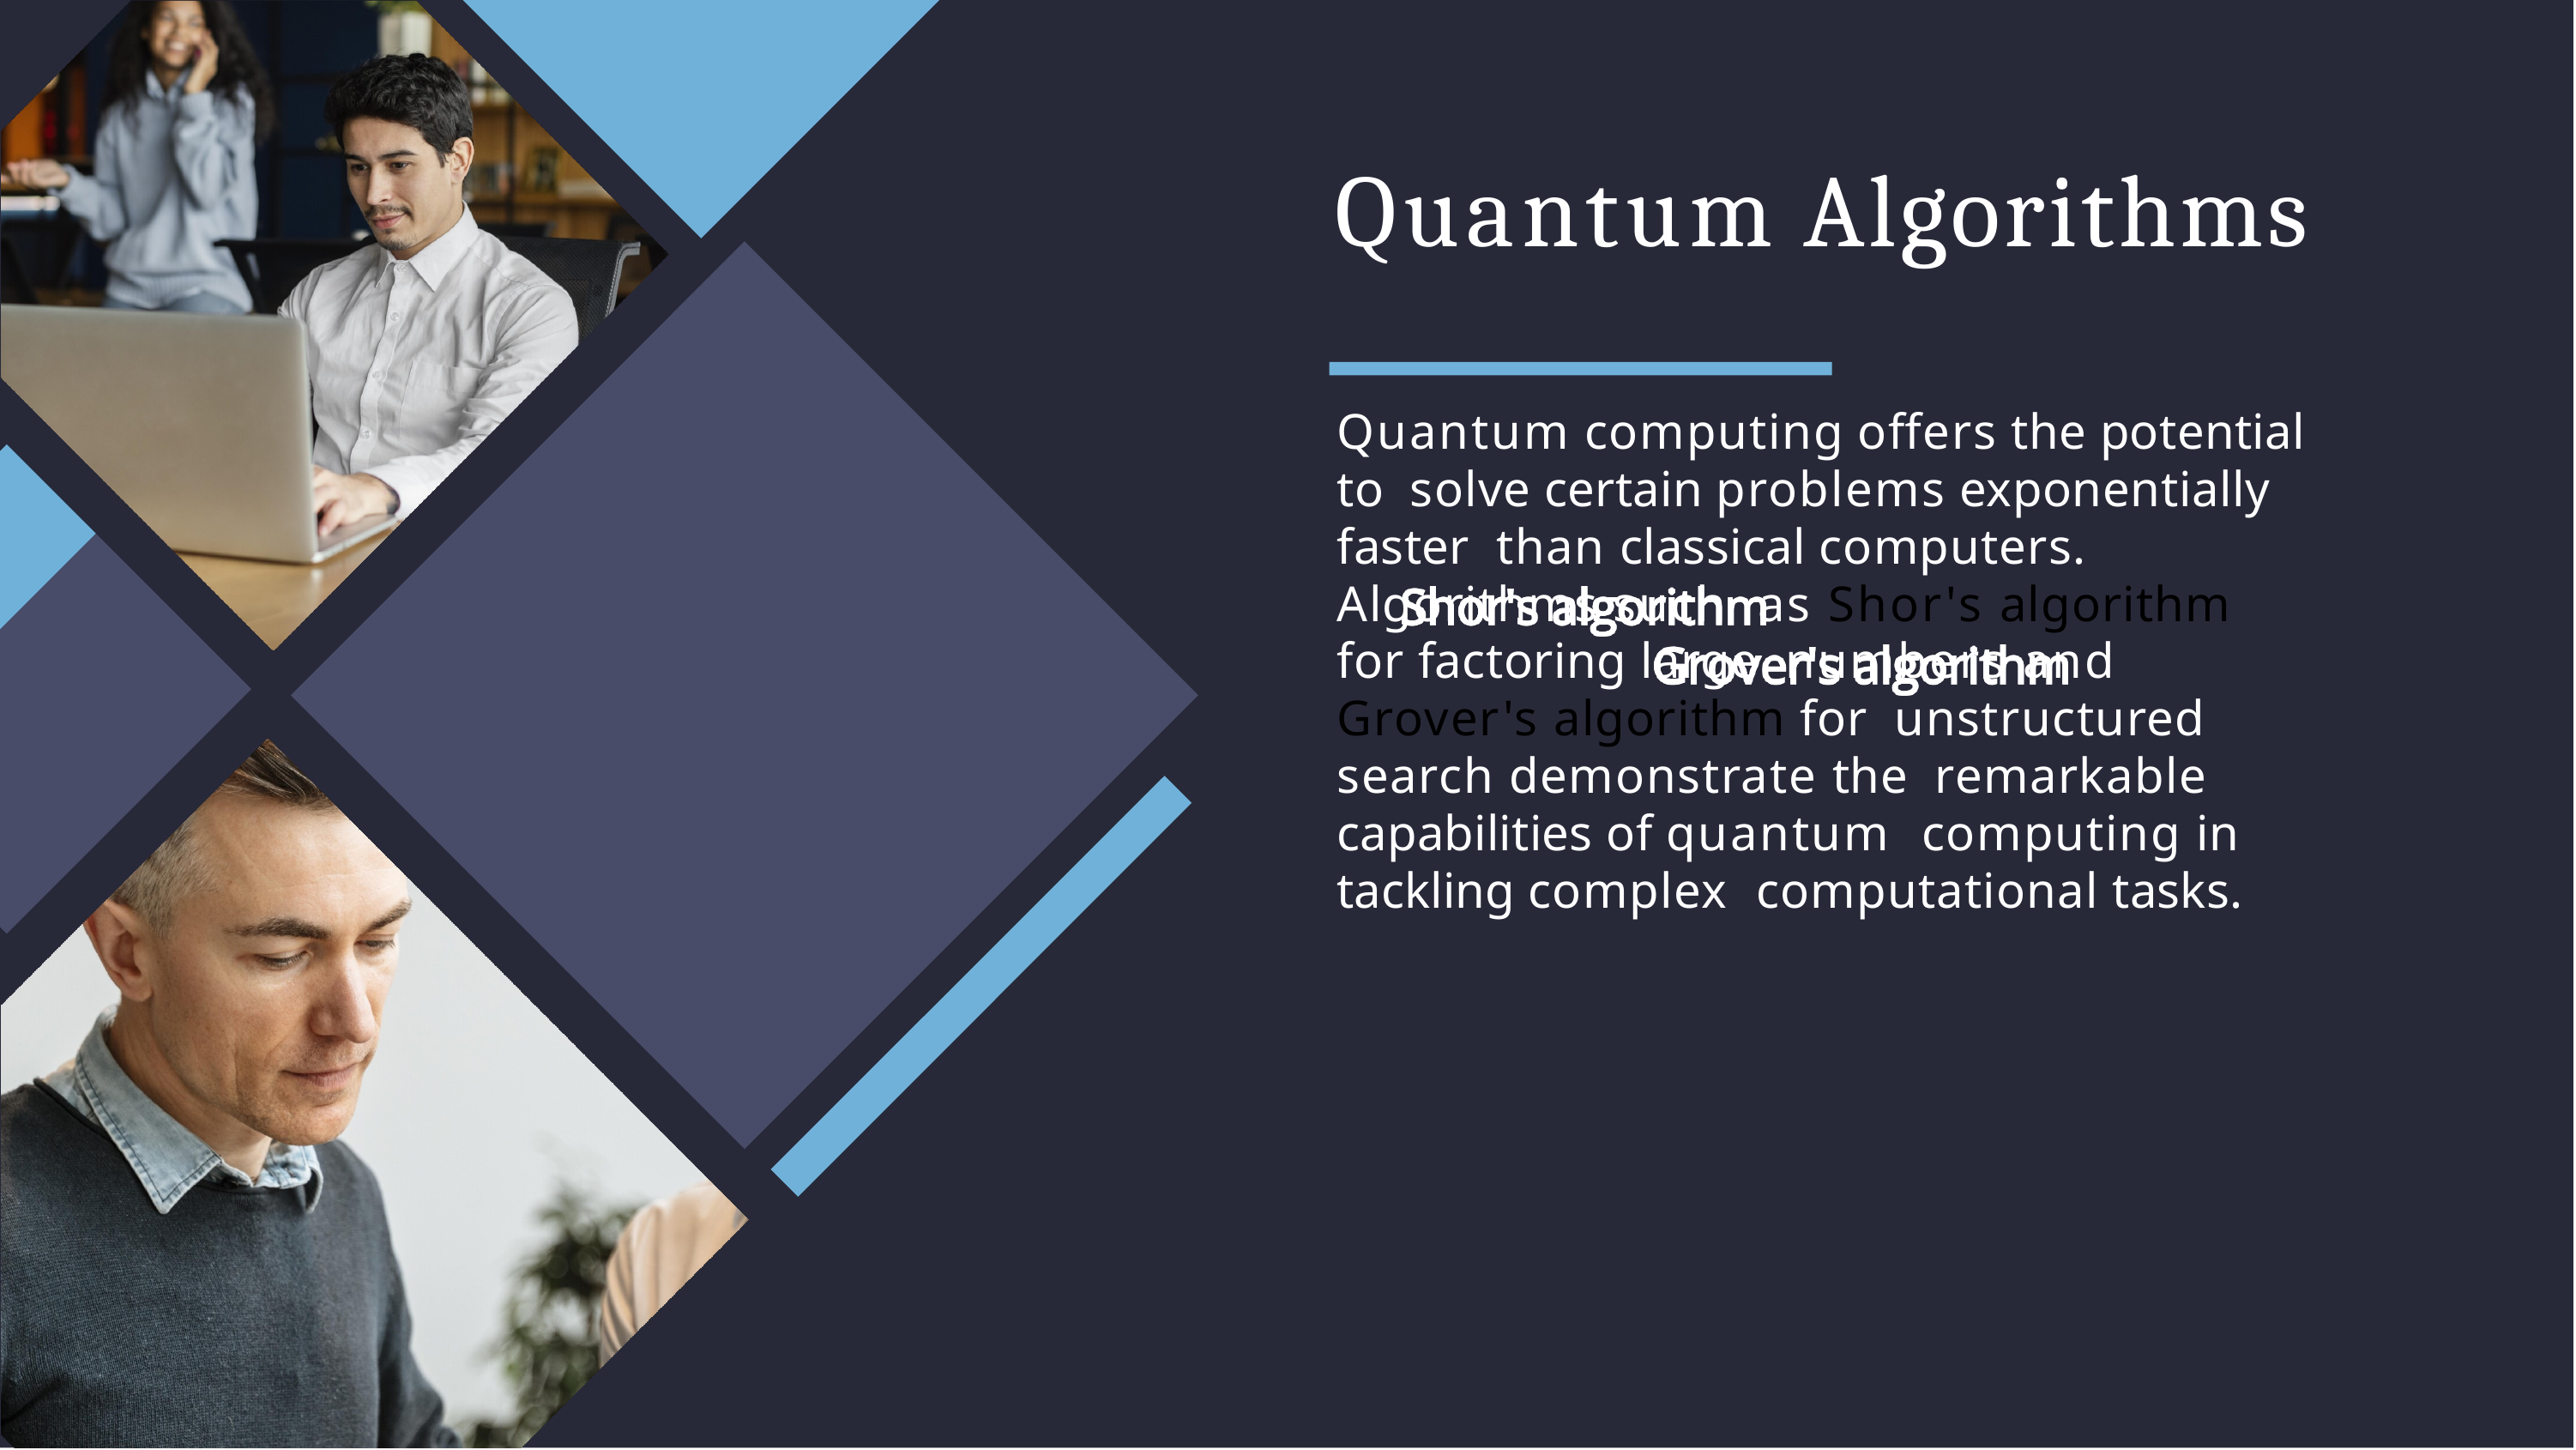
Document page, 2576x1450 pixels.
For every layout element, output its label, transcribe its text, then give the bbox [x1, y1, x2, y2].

text_box [1329, 361, 1832, 376]
picture [1654, 644, 2068, 696]
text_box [0, 0, 1199, 1448]
title Quantum Algorithms [1333, 142, 2350, 386]
picture [1402, 585, 1766, 637]
text_box Quantum computing oﬀers the potential to solve certain problems exponentially faster than classical computers. Algorithms such as Shor's algorithm for factoring large numbers and Grover's algorithm for unstructured search demonstrate the remarkable capabilities of quantum computing in tackling complex computational tasks. [1335, 402, 2311, 920]
